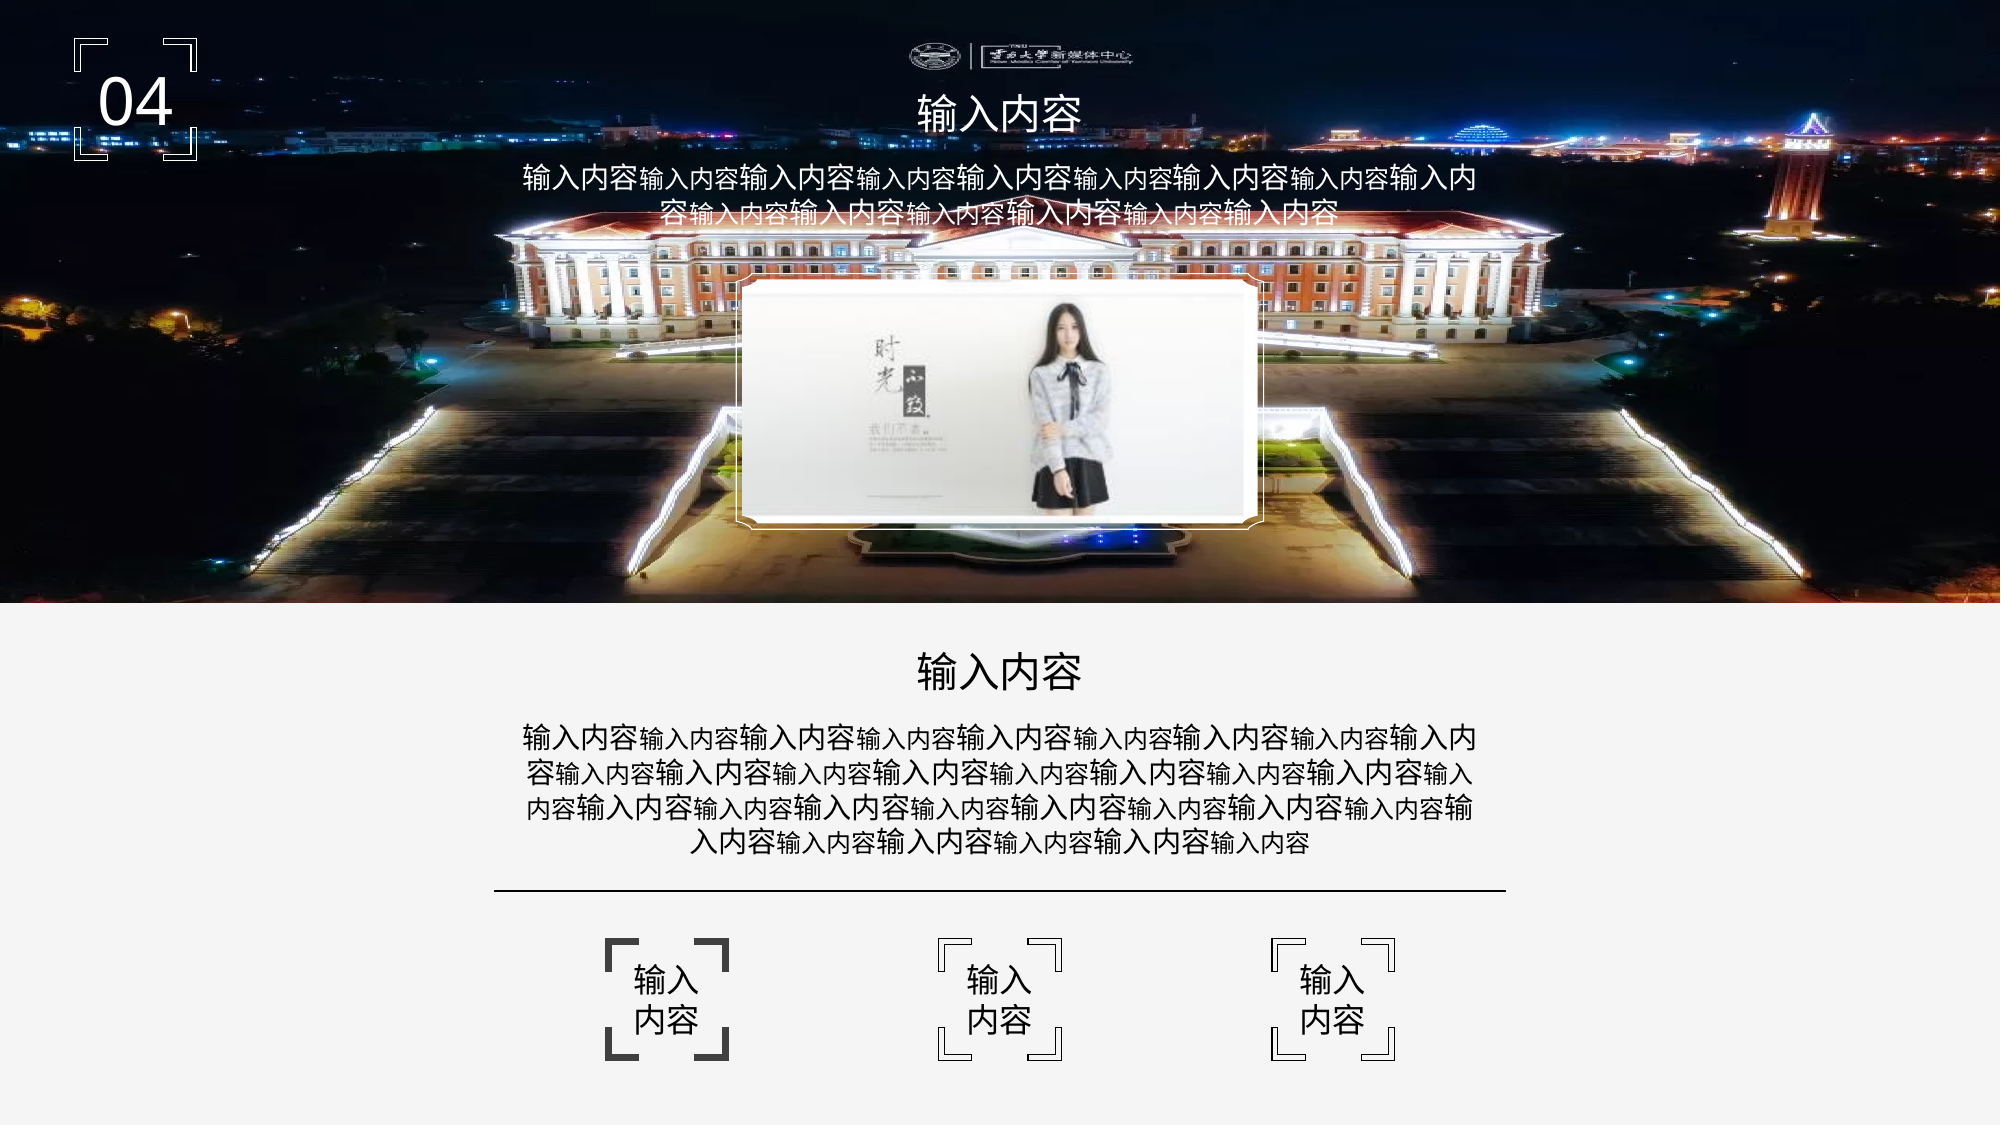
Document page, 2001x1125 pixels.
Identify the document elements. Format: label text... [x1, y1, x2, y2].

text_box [1271, 938, 1395, 1061]
picture [0, 0, 2000, 603]
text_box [74, 38, 197, 161]
text_box 输入内容输入内容输入内容输入内容输入内容输入内容输入内容输入内容输入内容输入内容输入内容输入内容输入内容输入内容输入内容输入内容输入内容输入内容输入内容输入内容输入内容输入内容输入内容输入内容输入内容输入内容输入内容输入内容输入内容输入内容输入内容输入内容 [505, 711, 1495, 867]
text_box 输入内容 [855, 638, 1144, 703]
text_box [736, 273, 1264, 530]
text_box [938, 938, 1062, 1061]
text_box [605, 938, 728, 1061]
